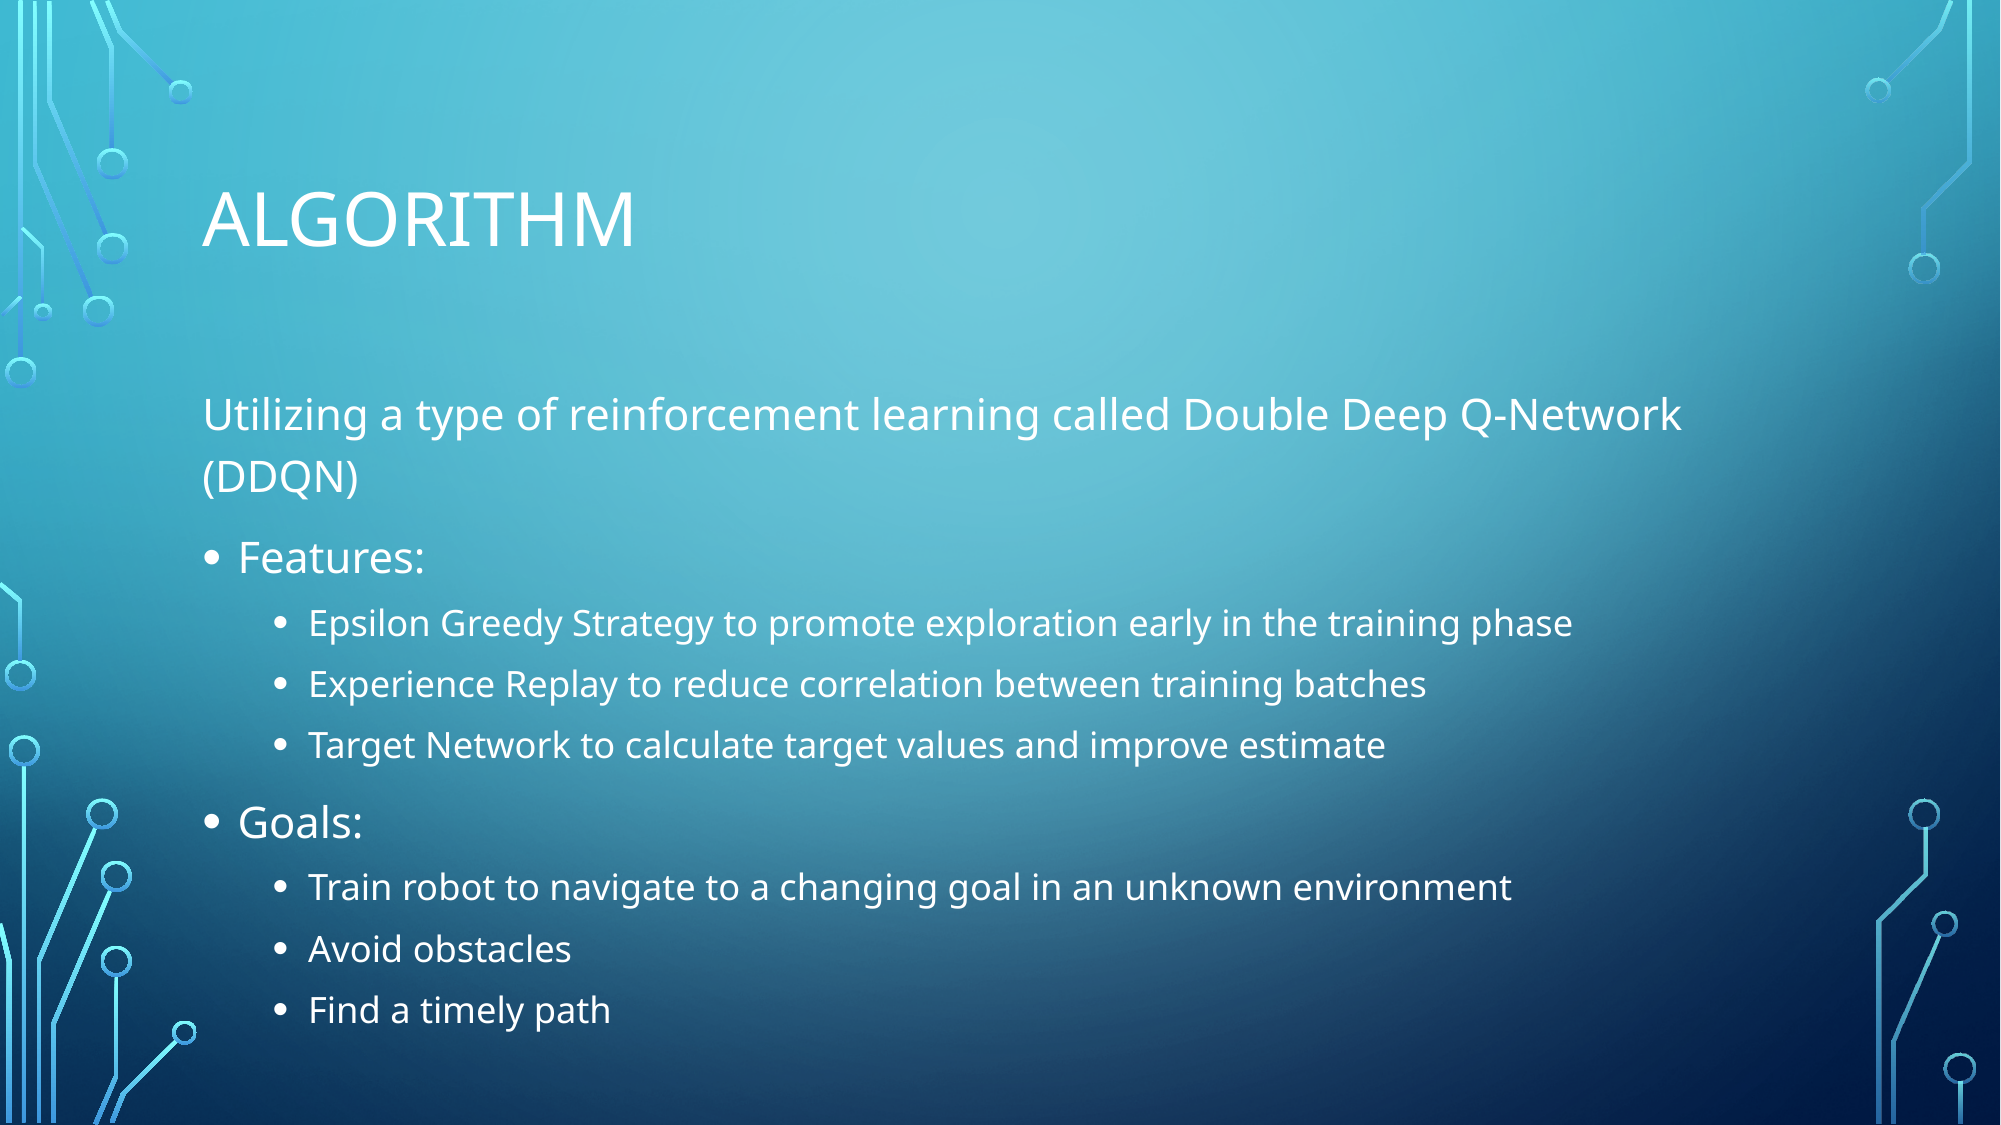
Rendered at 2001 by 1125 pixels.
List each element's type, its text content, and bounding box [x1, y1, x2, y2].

title Algorithm [187, 101, 1813, 344]
list Utilizing a type of reinforcement learning called Double Deep Q-Network (DDQN) Features: Epsilon Greedy Strategy to promote exploration early in the training phase Experience Replay to reduce correlation between training batches Target Network to calculate target values and improve estimate Goals: Train robot to navigate to a changing goal in an unknown environment Avoid obstacles Find a timely path [187, 369, 1813, 1043]
